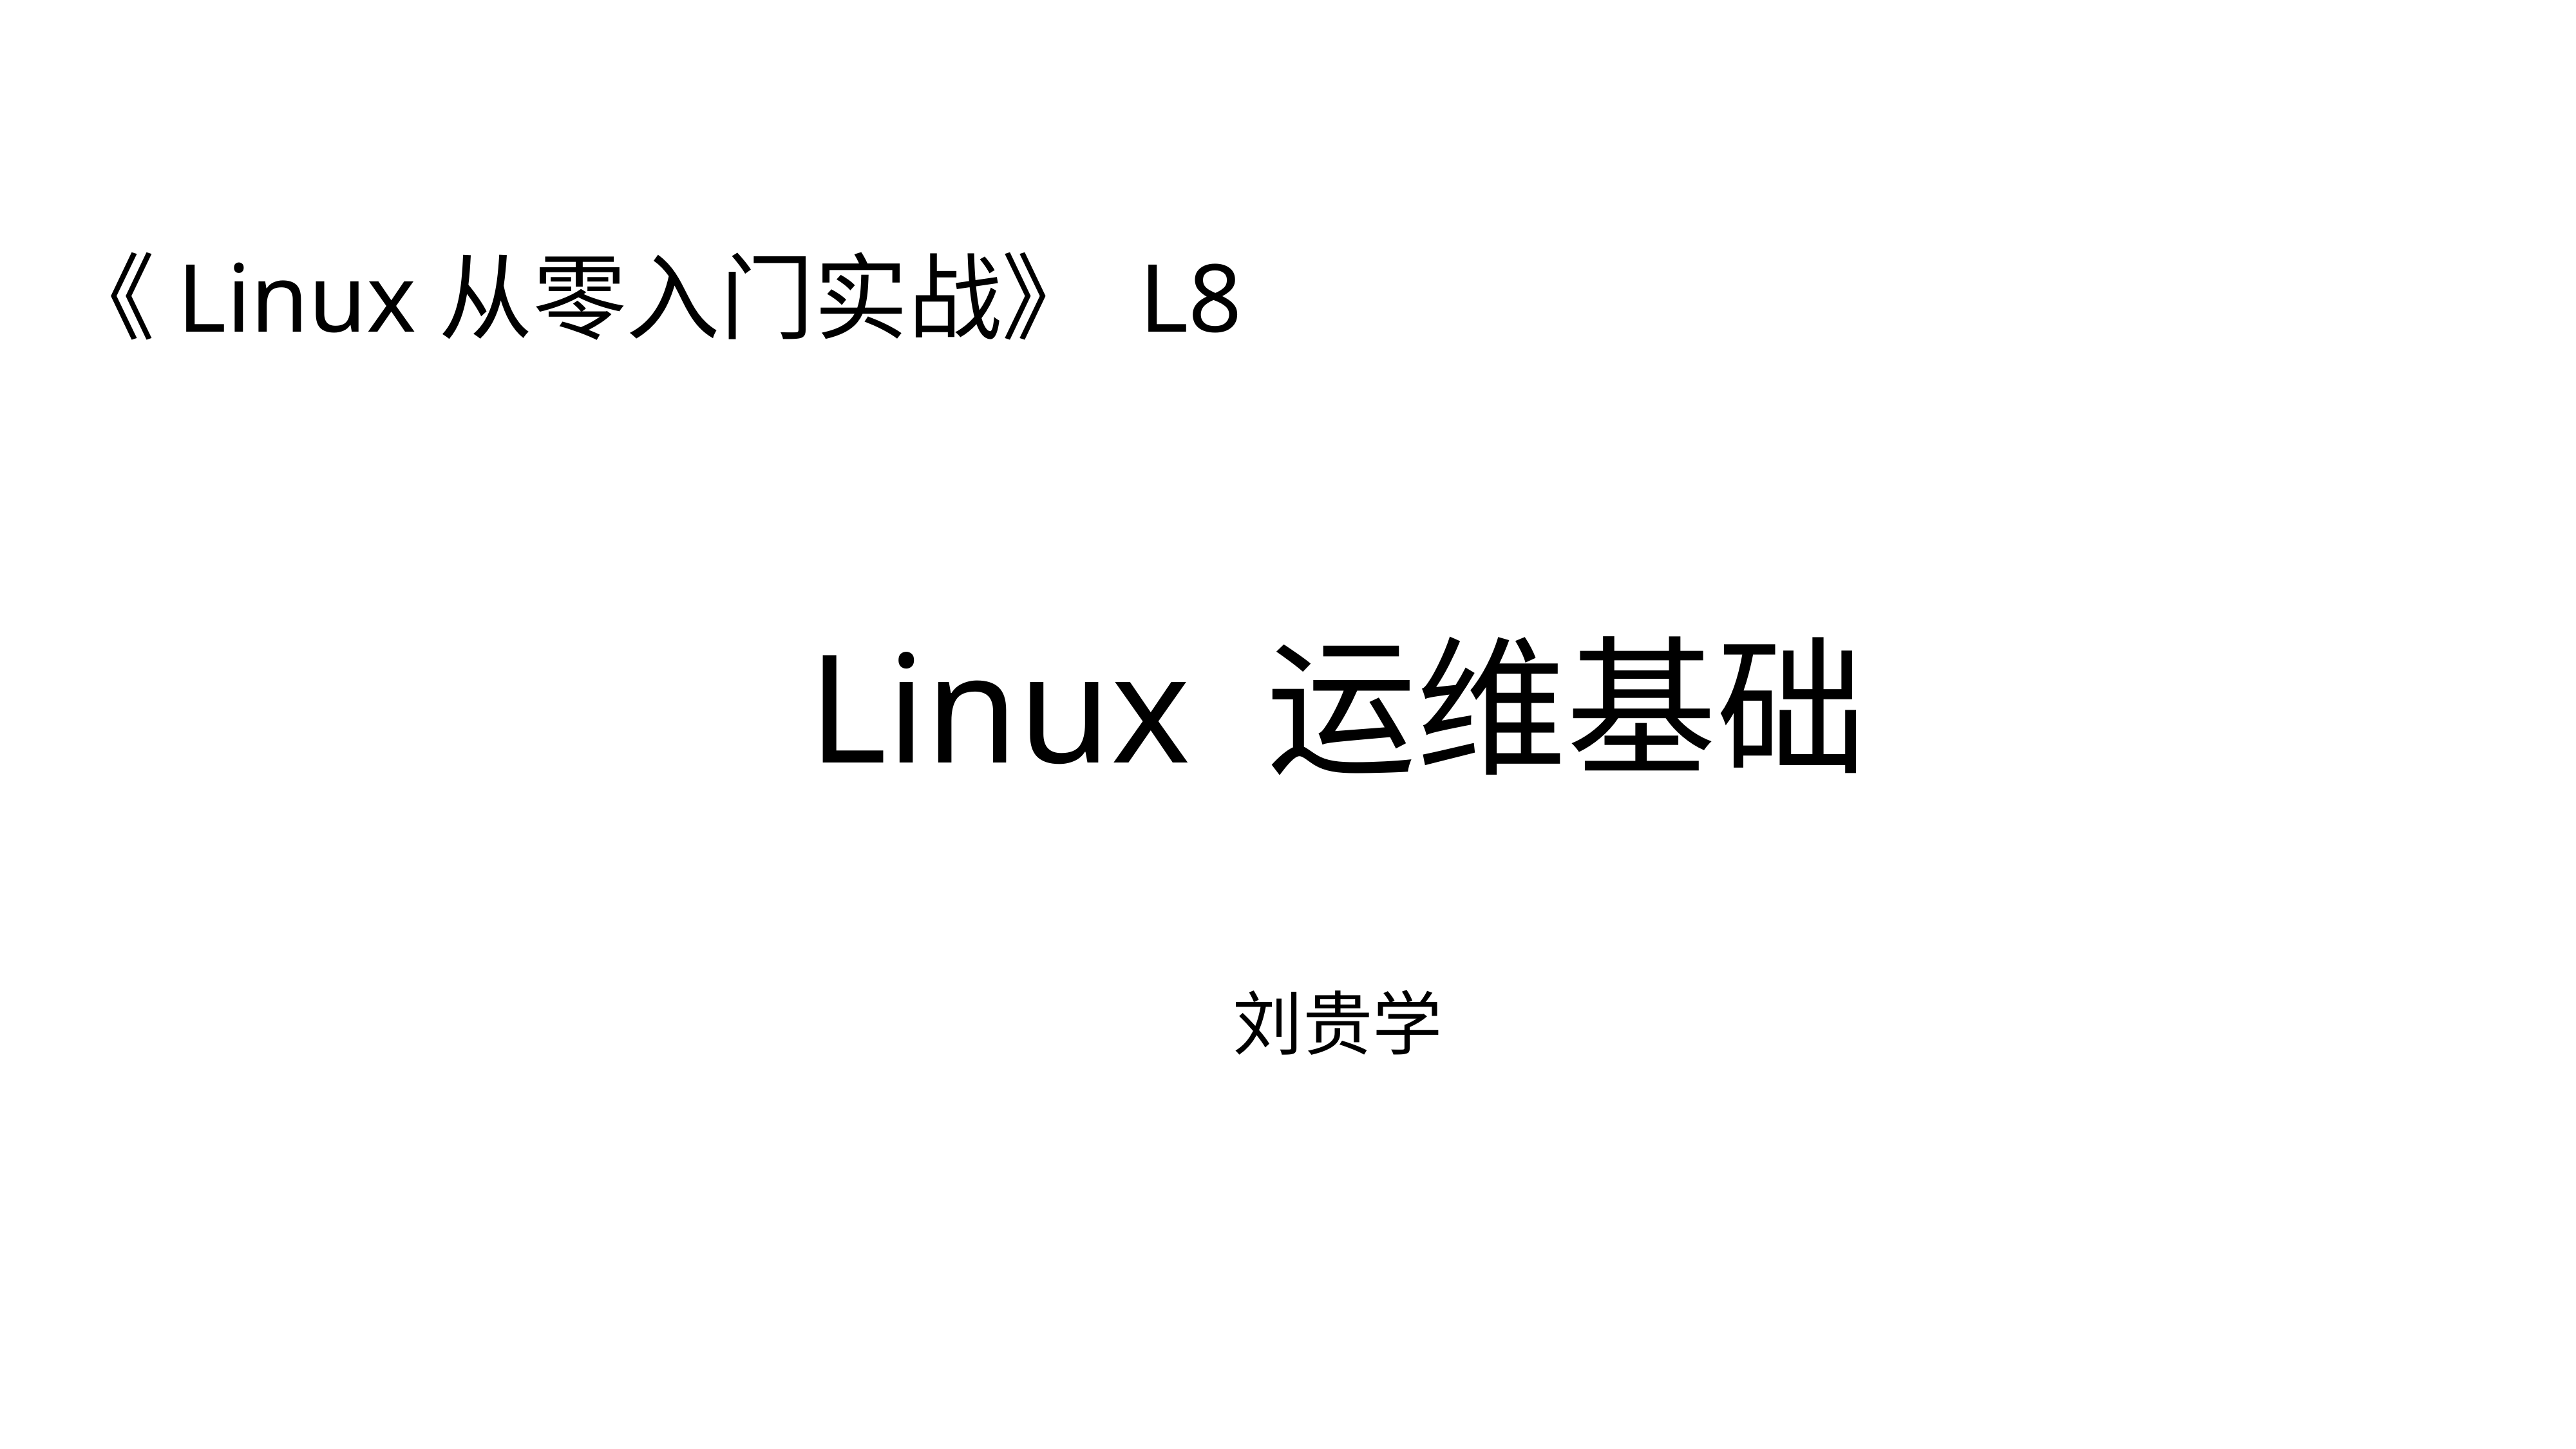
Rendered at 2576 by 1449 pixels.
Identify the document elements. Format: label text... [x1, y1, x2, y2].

text_box 《Linux从零入门实战》 L8 [53, 230, 1250, 358]
title Linux 运维基础 [560, 558, 2116, 801]
subtitle 刘贵学 [1117, 971, 1558, 1094]
